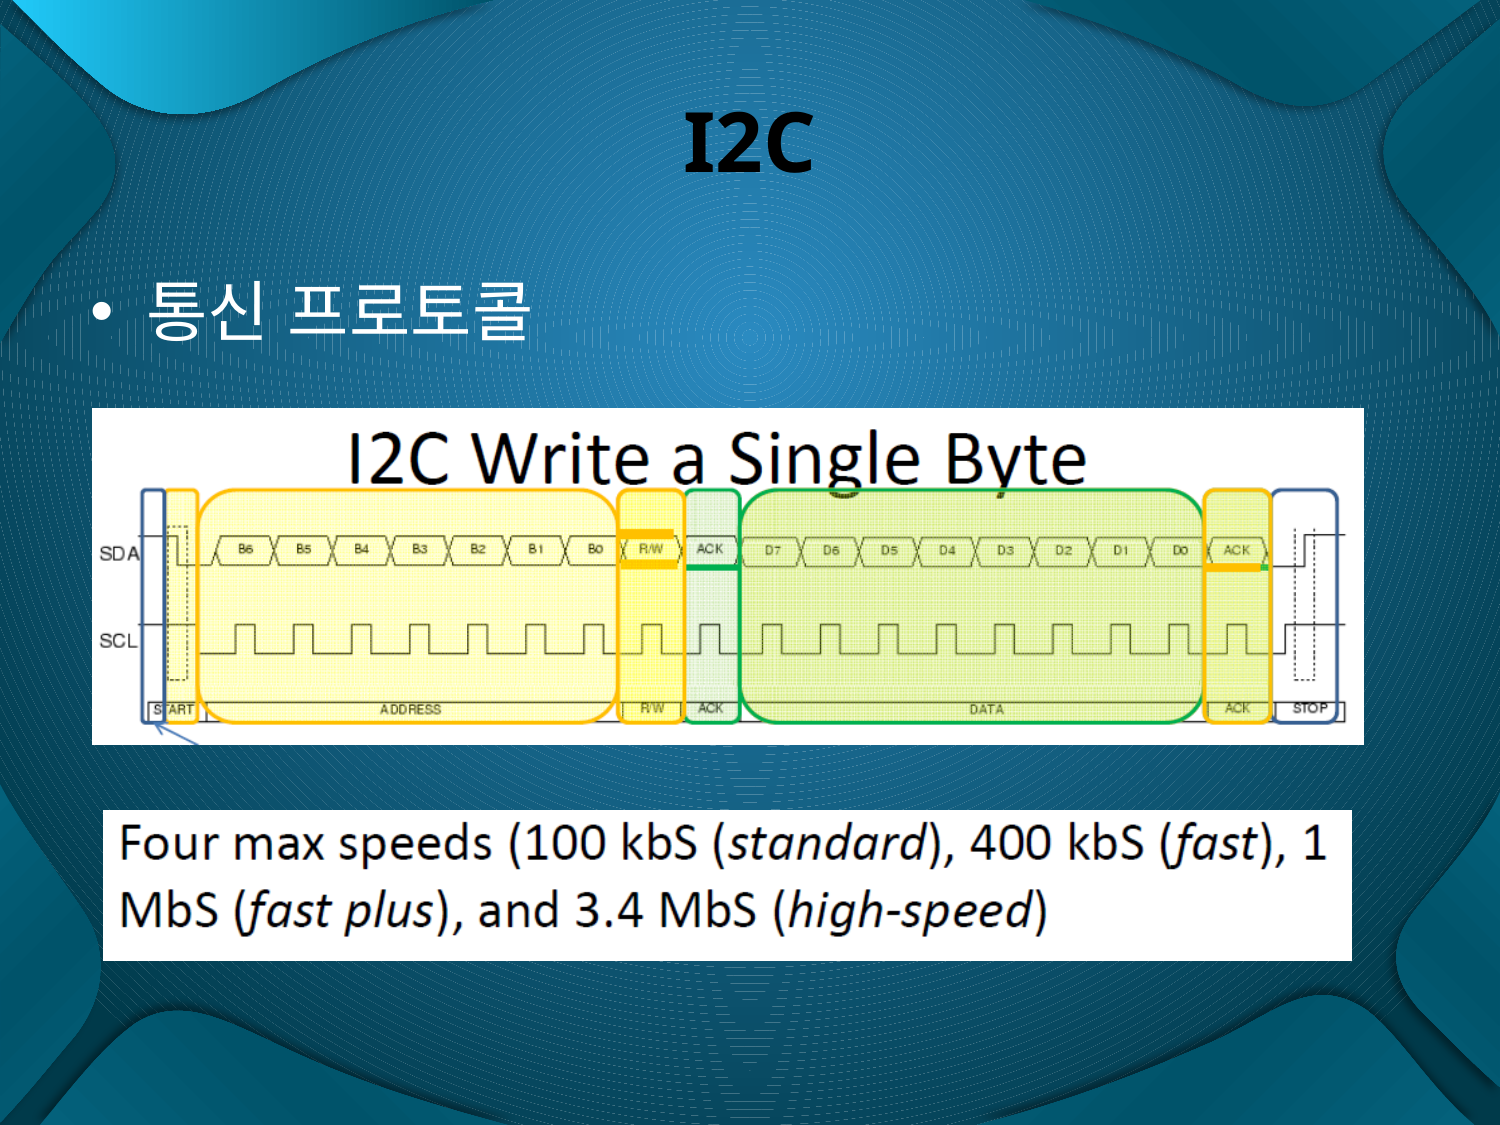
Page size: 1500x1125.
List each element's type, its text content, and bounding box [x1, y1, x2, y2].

picture [92, 408, 1364, 746]
picture [104, 810, 1351, 961]
title I2C [75, 45, 1425, 233]
list 통신 프로토콜 [75, 262, 1425, 1005]
